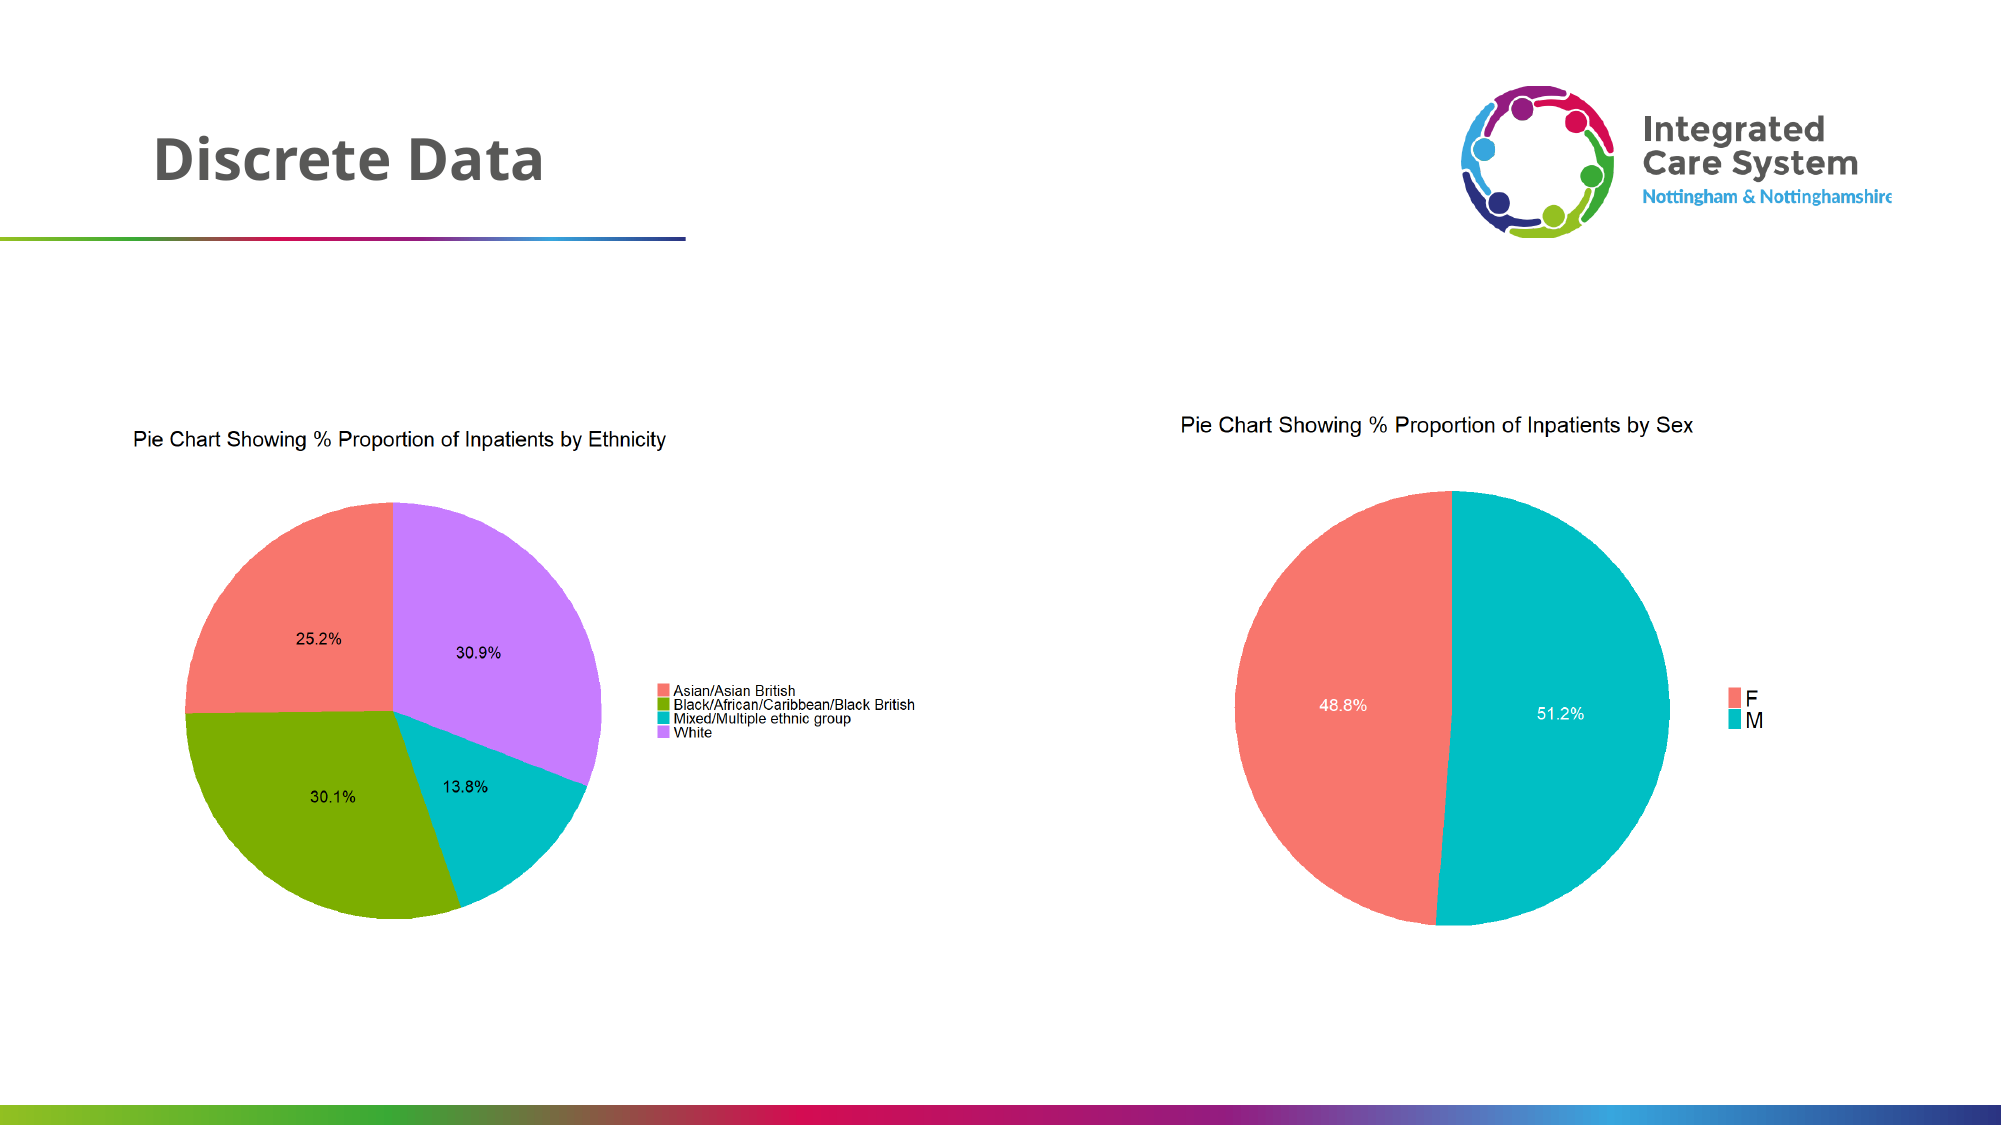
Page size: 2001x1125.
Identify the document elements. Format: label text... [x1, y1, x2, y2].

picture [1460, 86, 1892, 238]
picture [0, 1105, 2000, 1125]
picture [0, 237, 686, 245]
text_box Discrete Data [137, 128, 1311, 196]
picture [10, 411, 2000, 980]
